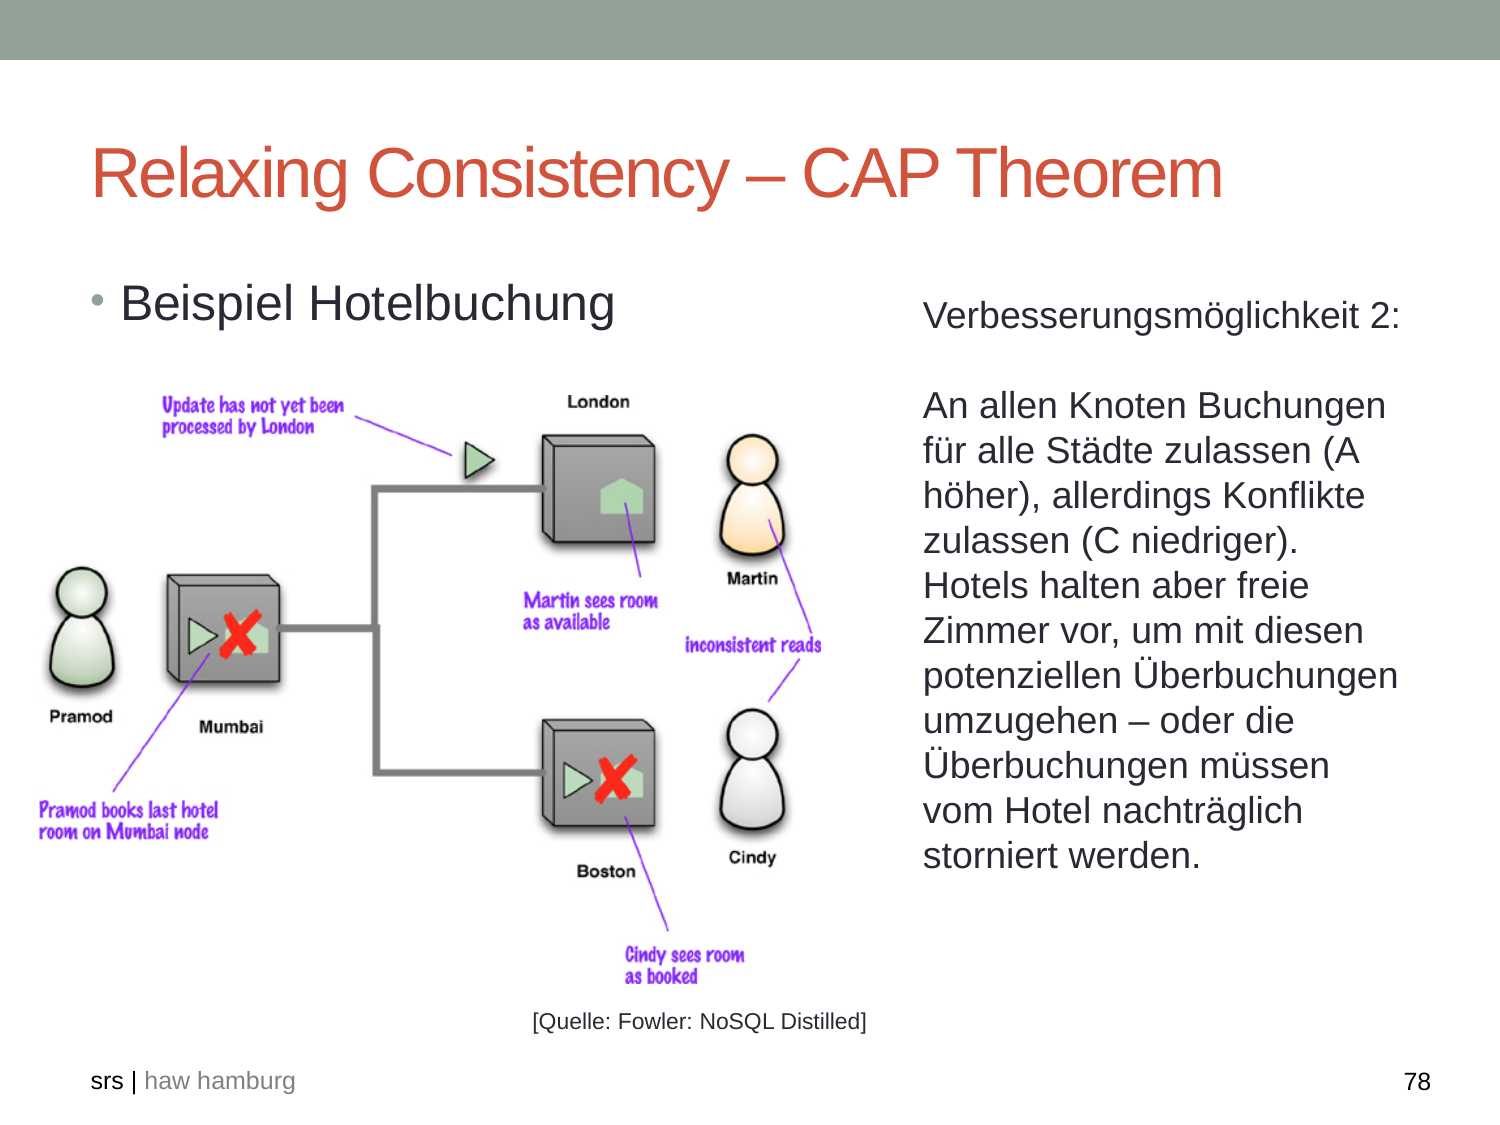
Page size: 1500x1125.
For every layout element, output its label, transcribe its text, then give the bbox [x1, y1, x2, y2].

text_box Verbesserungsmöglichkeit 2: An allen Knoten Buchungen für alle Städte zulassen (A höher), allerdings Konflikte zulassen (C niedriger). Hotels halten aber freie Zimmer vor, um mit diesen potenziellen Überbuchungen umzugehen – oder die Überbuchungen müssen vom Hotel nachträglich storniert werden. [908, 283, 1425, 1021]
text_box [Quelle: Fowler: NoSQL Distilled] [517, 999, 883, 1042]
title Relaxing Consistency – CAP Theorem [75, 87, 1425, 250]
picture [38, 394, 821, 985]
list Beispiel Hotelbuchung [75, 262, 1425, 1063]
